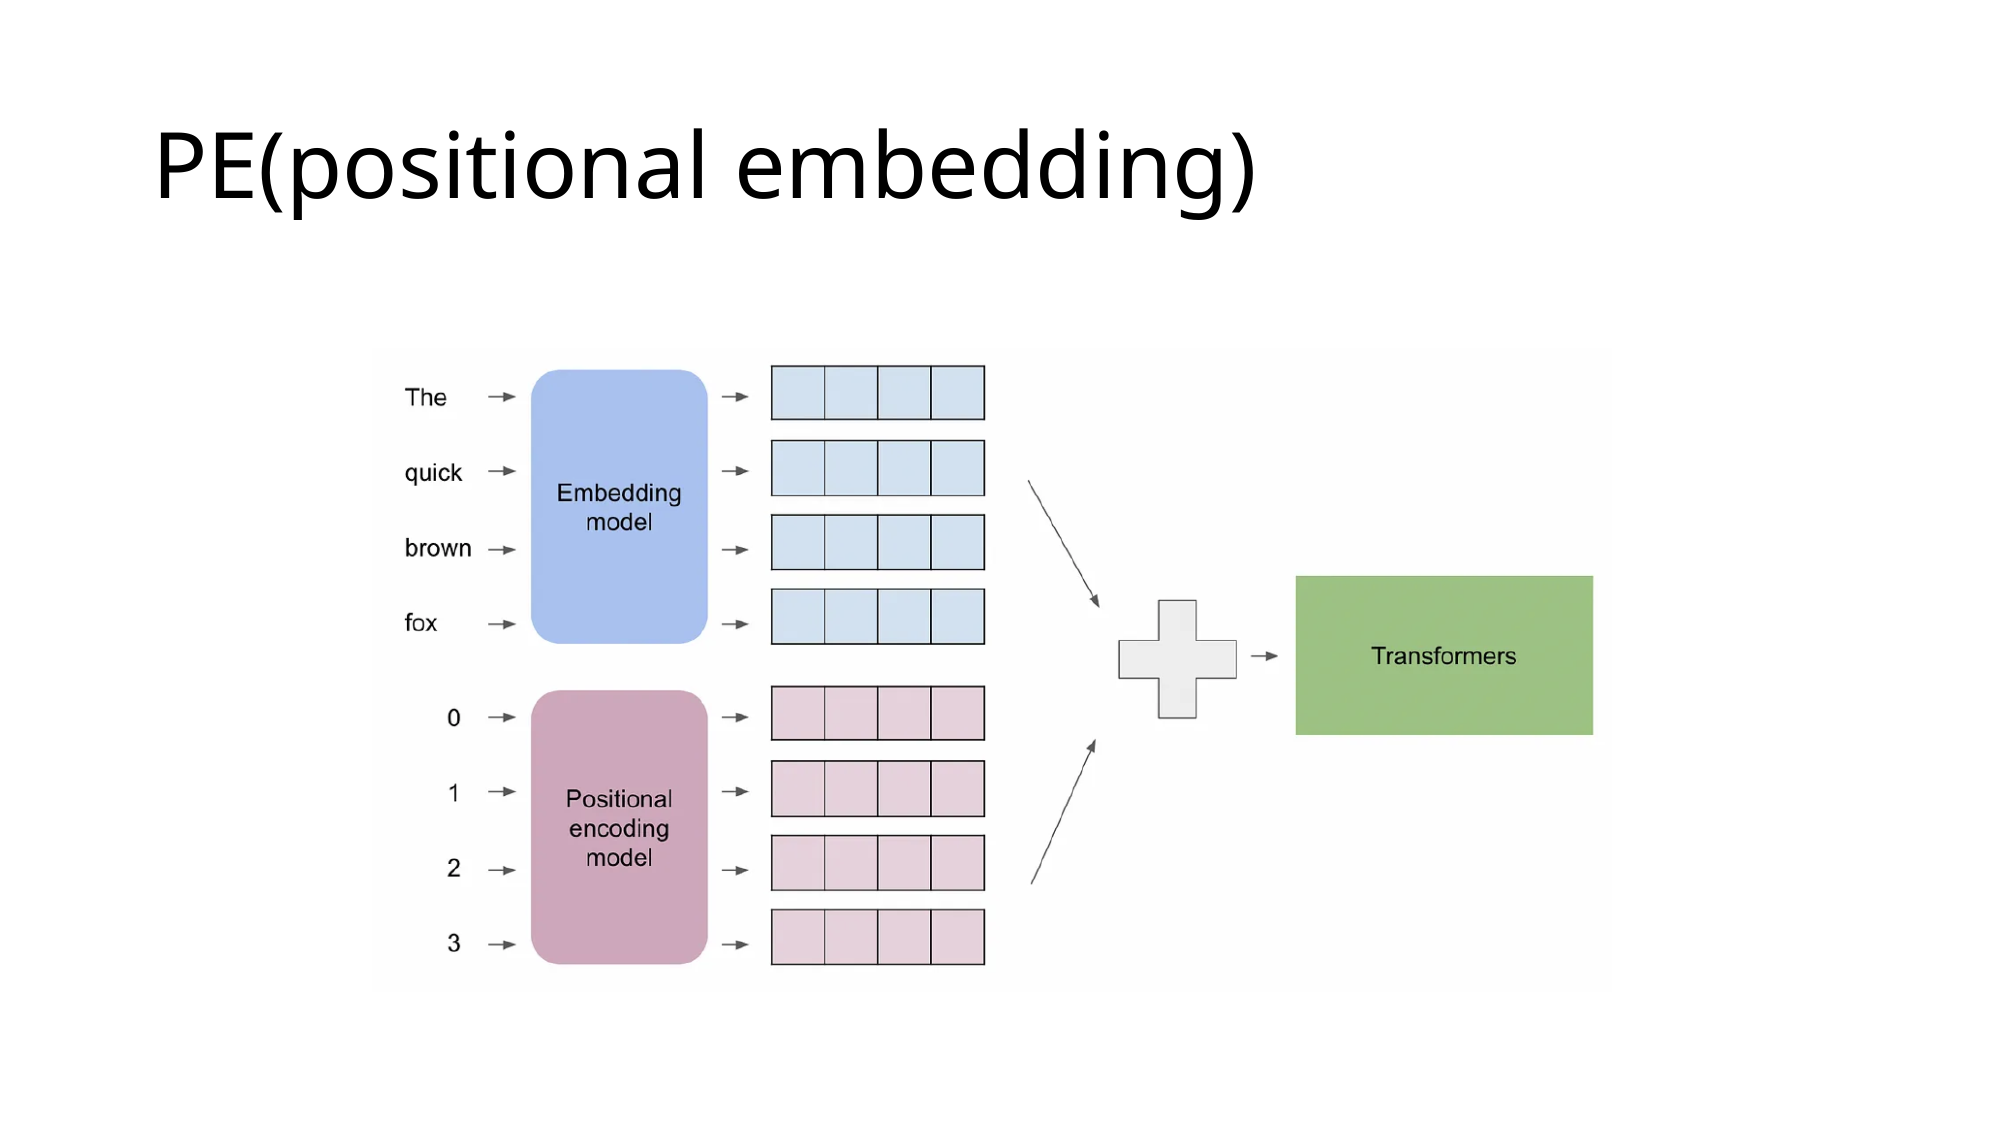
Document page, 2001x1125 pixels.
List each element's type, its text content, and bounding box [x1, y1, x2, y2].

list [372, 299, 1628, 1014]
title PE(positional embedding) [137, 59, 1863, 278]
